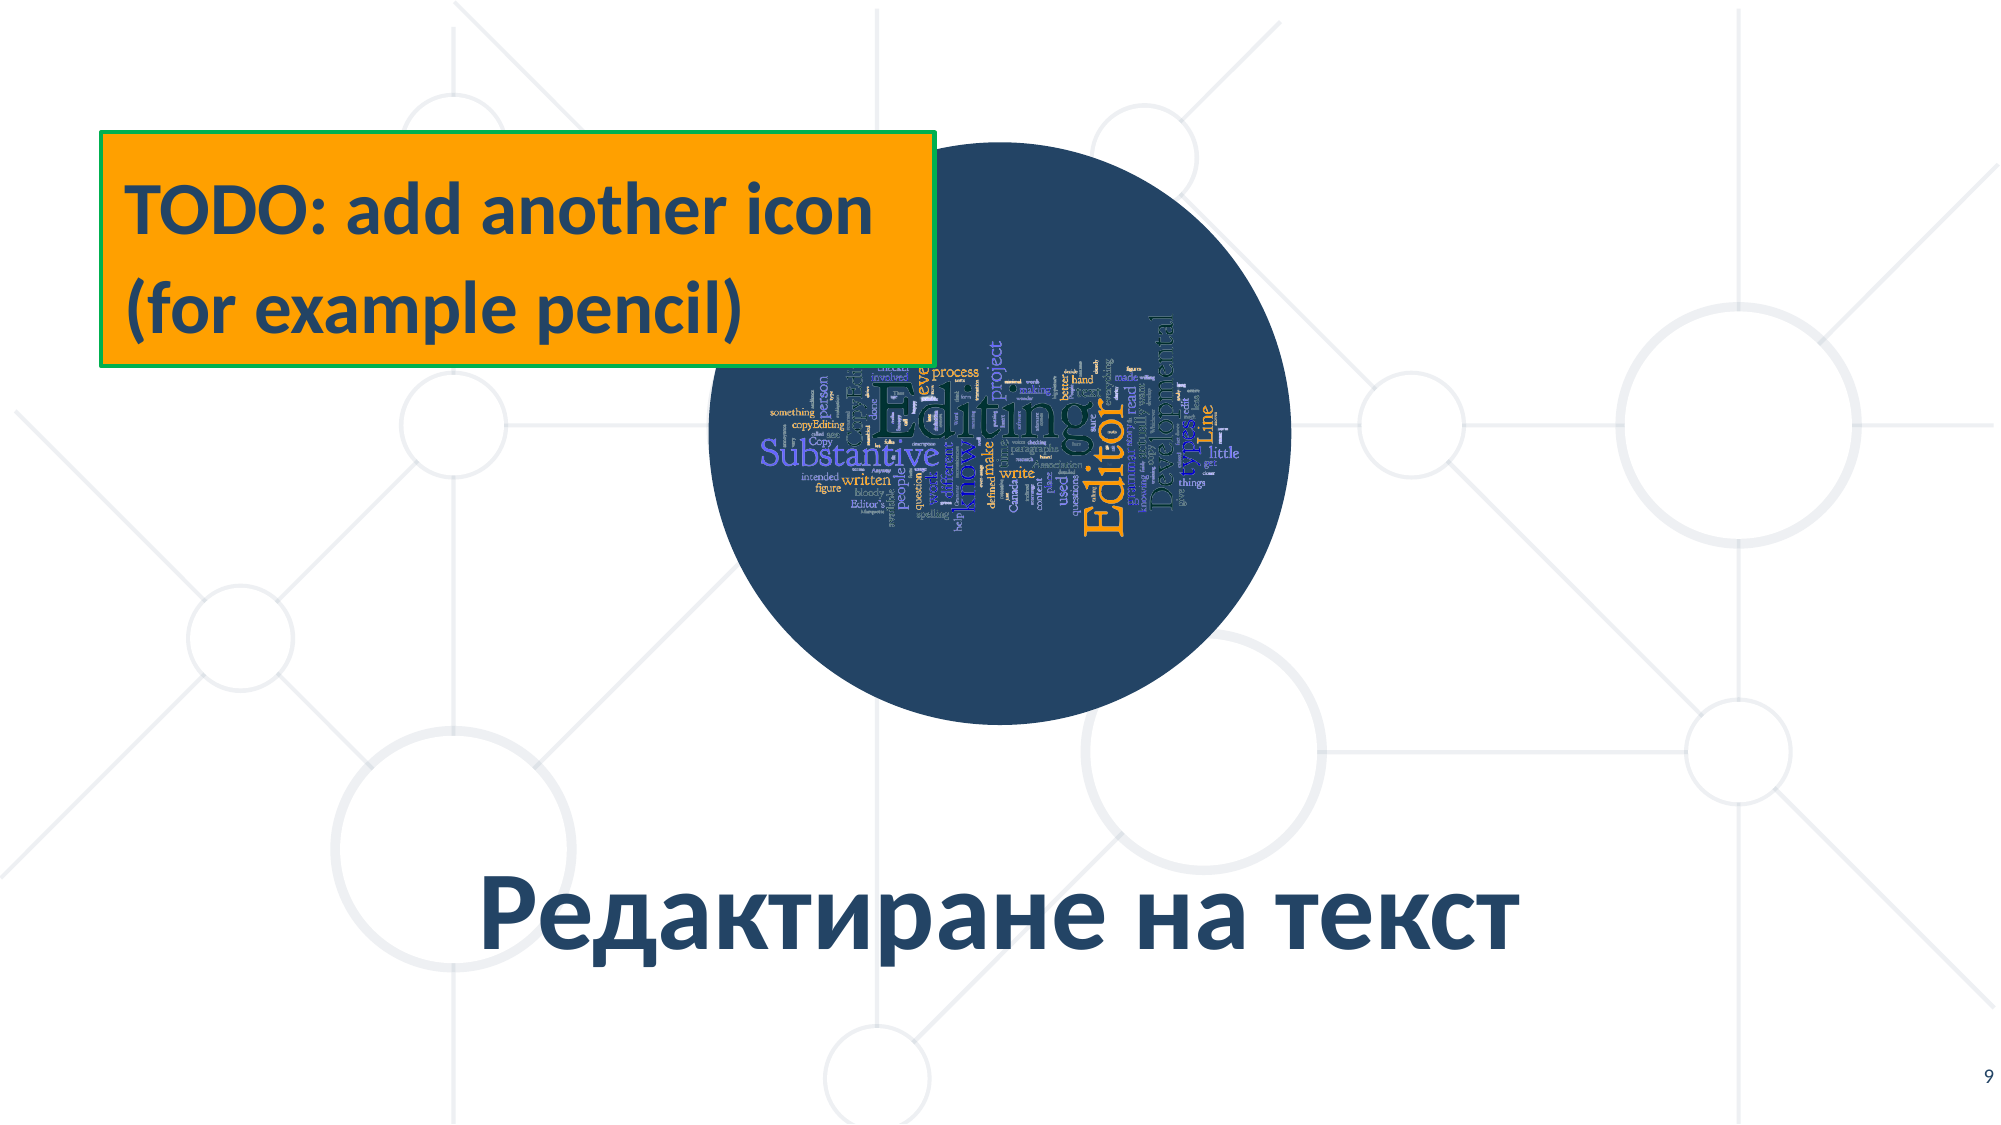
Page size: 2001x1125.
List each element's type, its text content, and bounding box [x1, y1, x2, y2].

slide_number 9 [1929, 1049, 2000, 1100]
picture [760, 270, 1240, 581]
text_box TODO: add another icon (for example pencil) [99, 130, 937, 368]
list Редактиране на текст [100, 838, 1900, 965]
